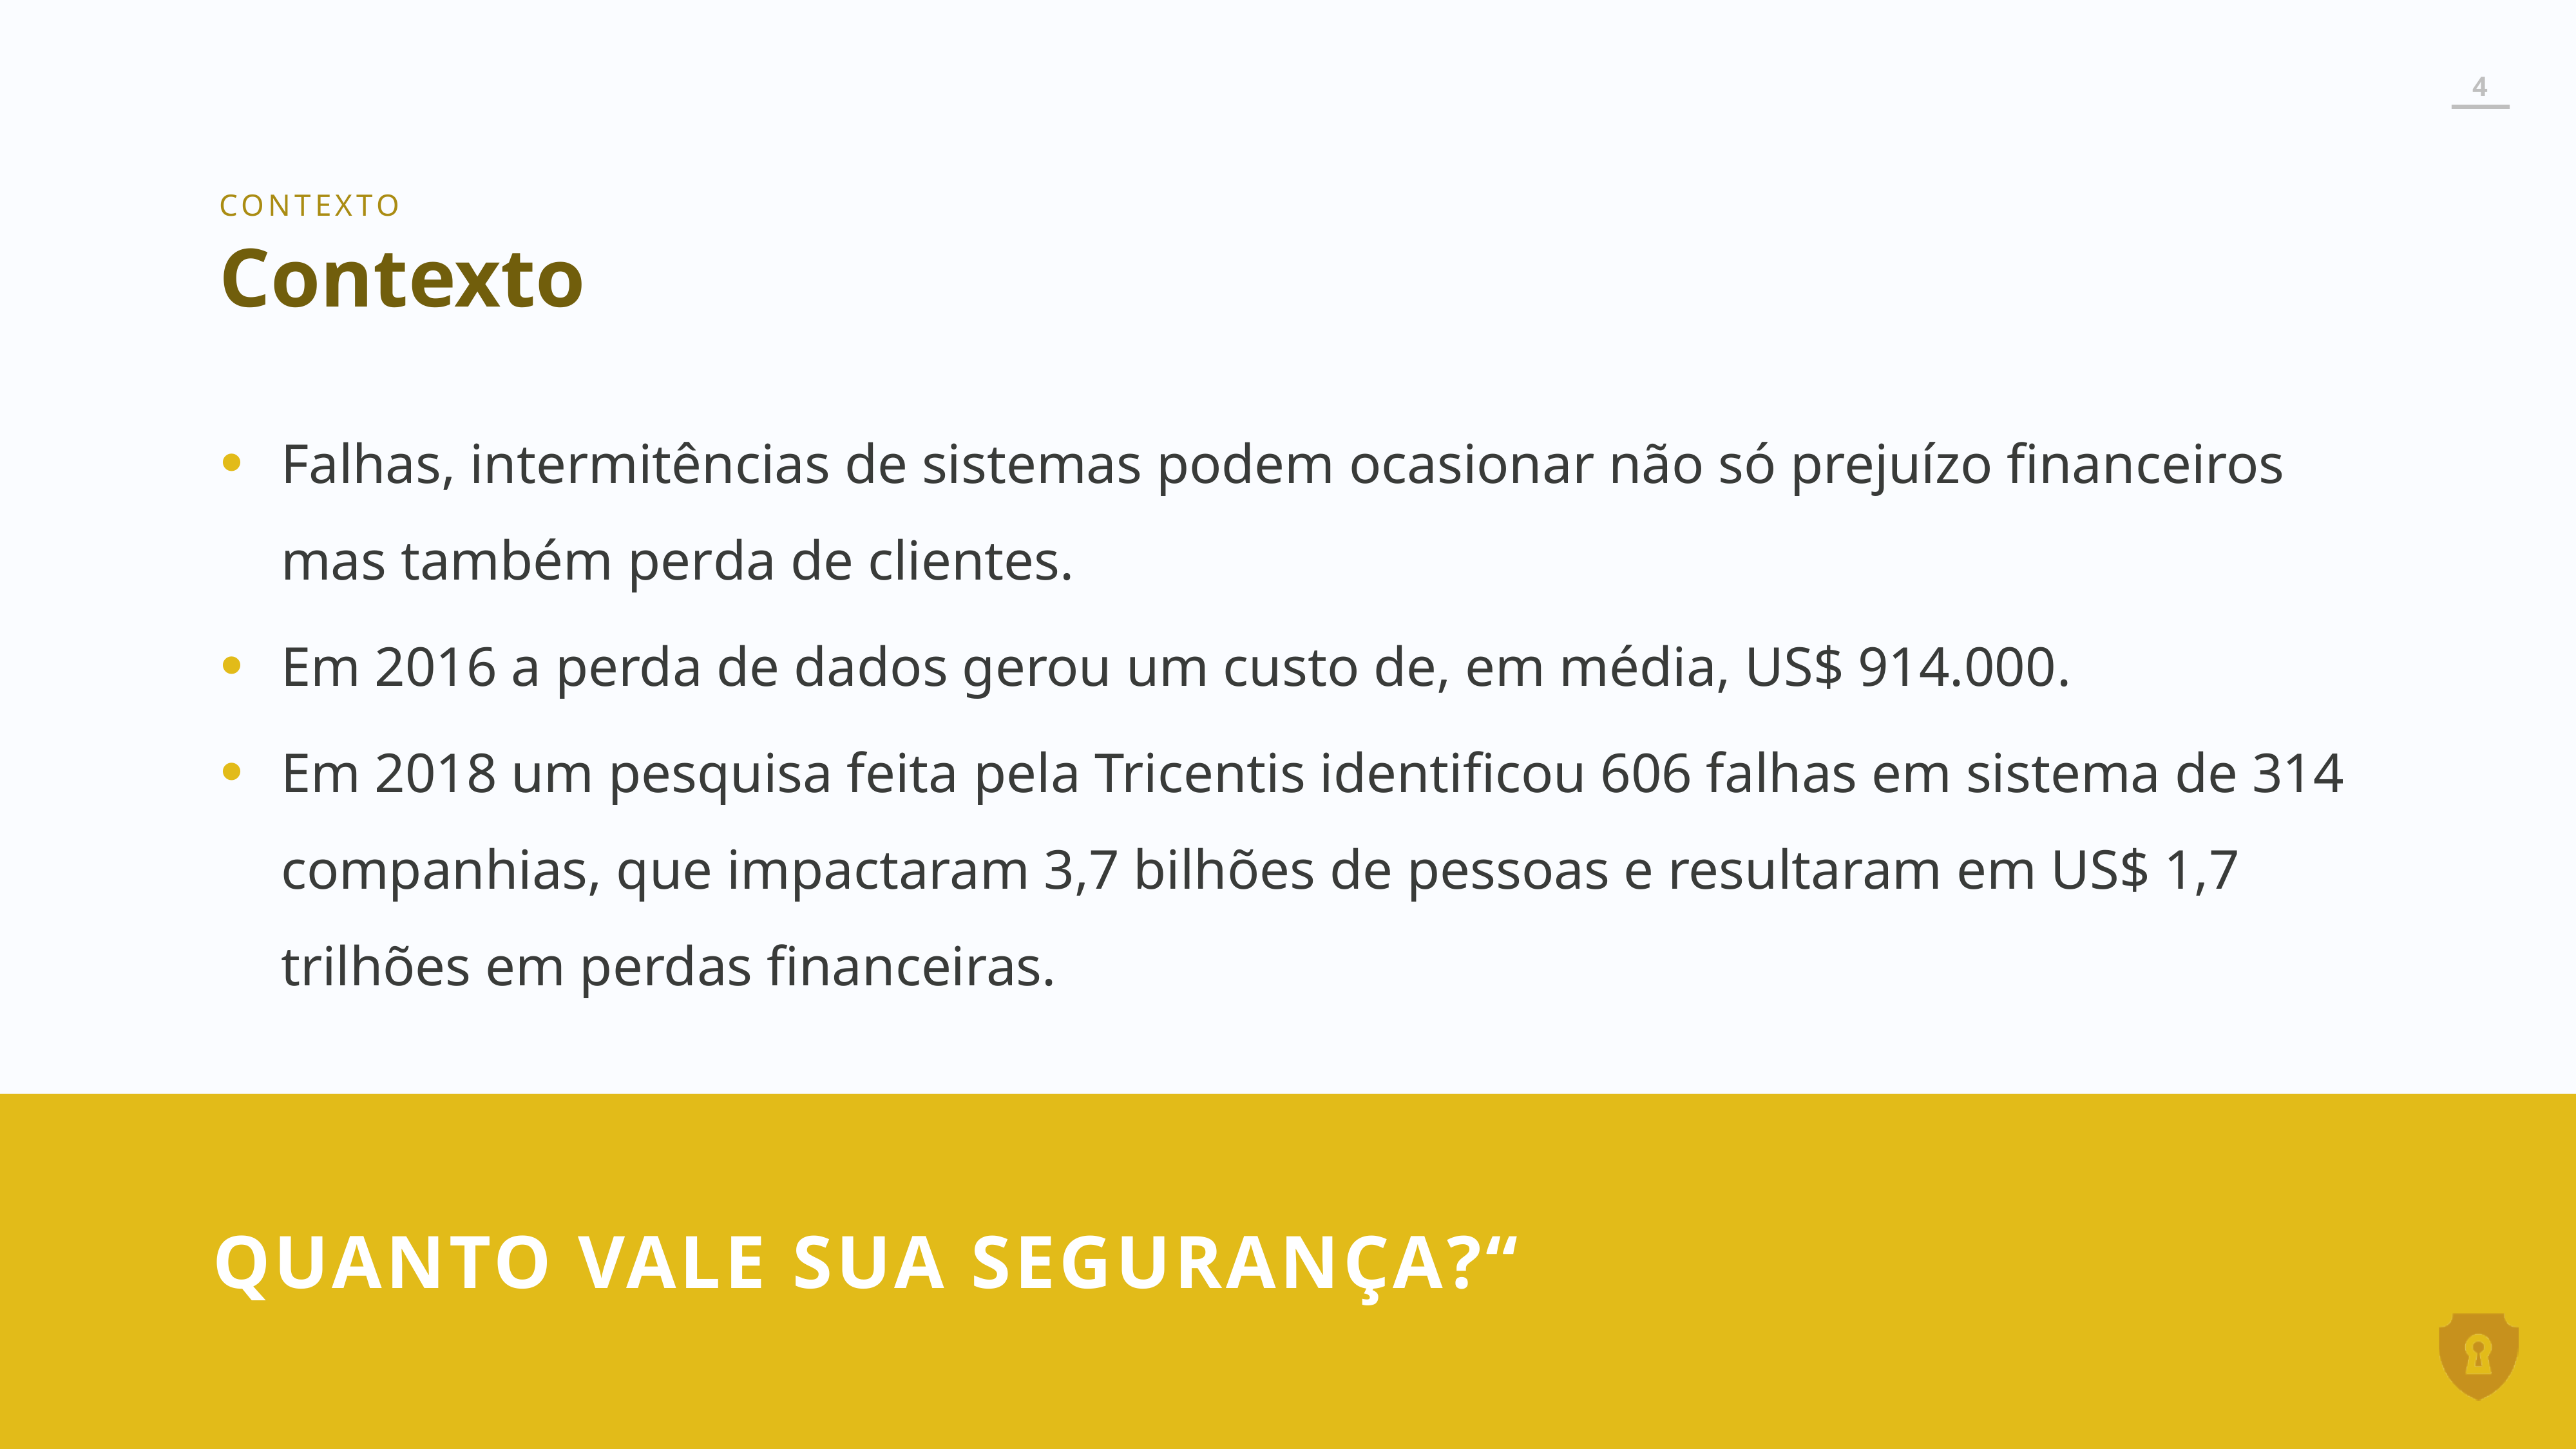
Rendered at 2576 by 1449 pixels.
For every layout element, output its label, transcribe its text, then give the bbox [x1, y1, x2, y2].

text_box Falhas, intermitências de sistemas podem ocasionar não só prejuízo financeiros mas também perda de clientes. Em 2016 a perda de dados gerou um custo de, em média, US$ 914.000. Em 2018 um pesquisa feita pela Tricentis identificou 606 falhas em sistema de 314 companhias, que impactaram 3,7 bilhões de pessoas e resultaram em US$ 1,7 trilhões em perdas financeiras. [197, 386, 2379, 1037]
text_box CONTEXTO [209, 181, 421, 227]
text_box Contexto [209, 221, 640, 328]
text_box QUANTO VALE SUA SEGURANÇA?“ [203, 1211, 1708, 1307]
picture [2439, 1313, 2519, 1401]
text_box [0, 1092, 2576, 1449]
